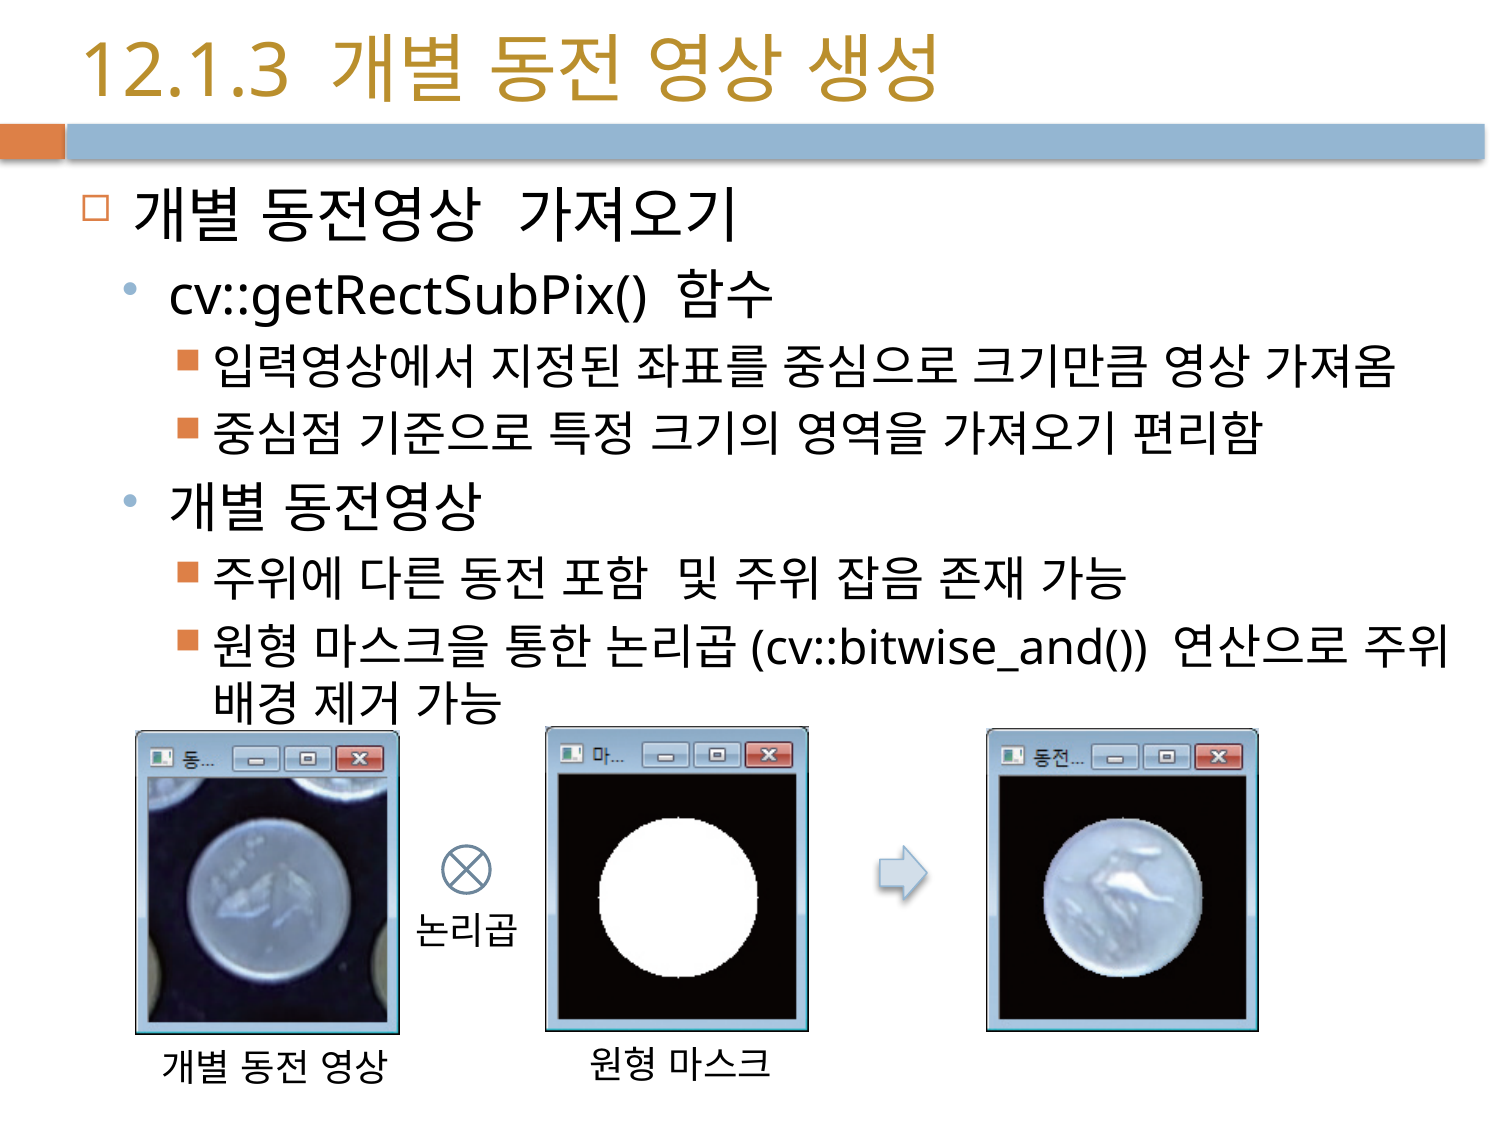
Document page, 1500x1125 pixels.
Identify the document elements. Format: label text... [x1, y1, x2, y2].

text_box 원형 마스크 [574, 1042, 798, 1094]
picture [544, 726, 810, 1032]
text_box 논리곱 [405, 899, 534, 960]
list 개별 동전영상 가져오기 cv::getRectSubPix() 함수 입력영상에서 지정된 좌표를 중심으로 크기만큼 영상 가져옴 중심점 기준으로 특정 크기의 영역을 가져오기 편리함 개별 동전영상 주위에 다른 동전 포함 및 주위 잡음 존재 가능 원형 마스크을 통한 논리곱(cv::bitwise_and()) 연산으로 주위 배경 제거 가능 [64, 169, 1471, 1056]
picture [135, 730, 401, 1036]
text_box [441, 844, 492, 895]
title 12.1.3 개별 동전 영상 생성 [64, 7, 1471, 126]
text_box [879, 845, 928, 901]
text_box 개별 동전 영상 [146, 1036, 405, 1097]
picture [985, 727, 1259, 1032]
